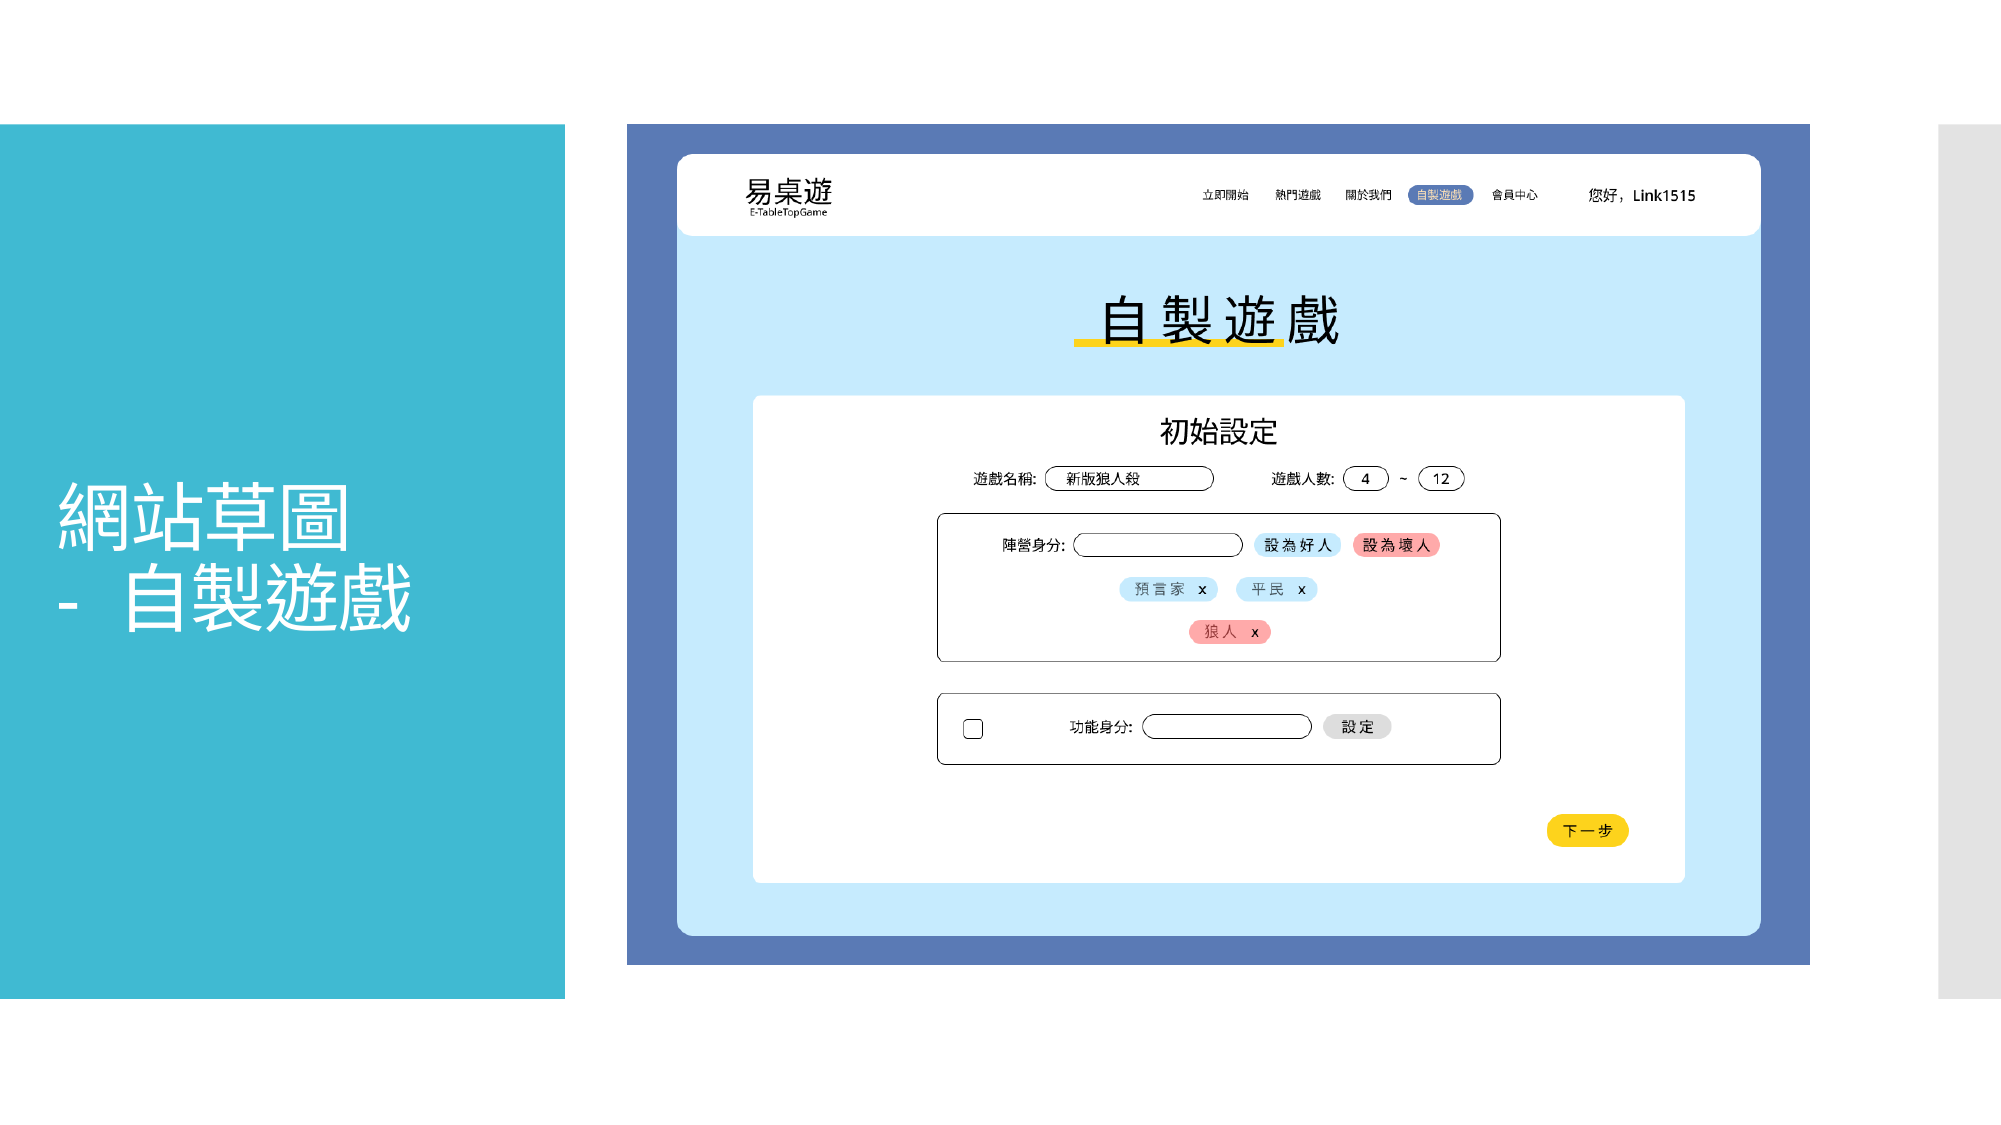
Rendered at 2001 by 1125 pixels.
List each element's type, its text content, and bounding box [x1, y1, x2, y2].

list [627, 123, 1810, 965]
title 網站草圖 - 自製遊戲 [41, 184, 525, 940]
